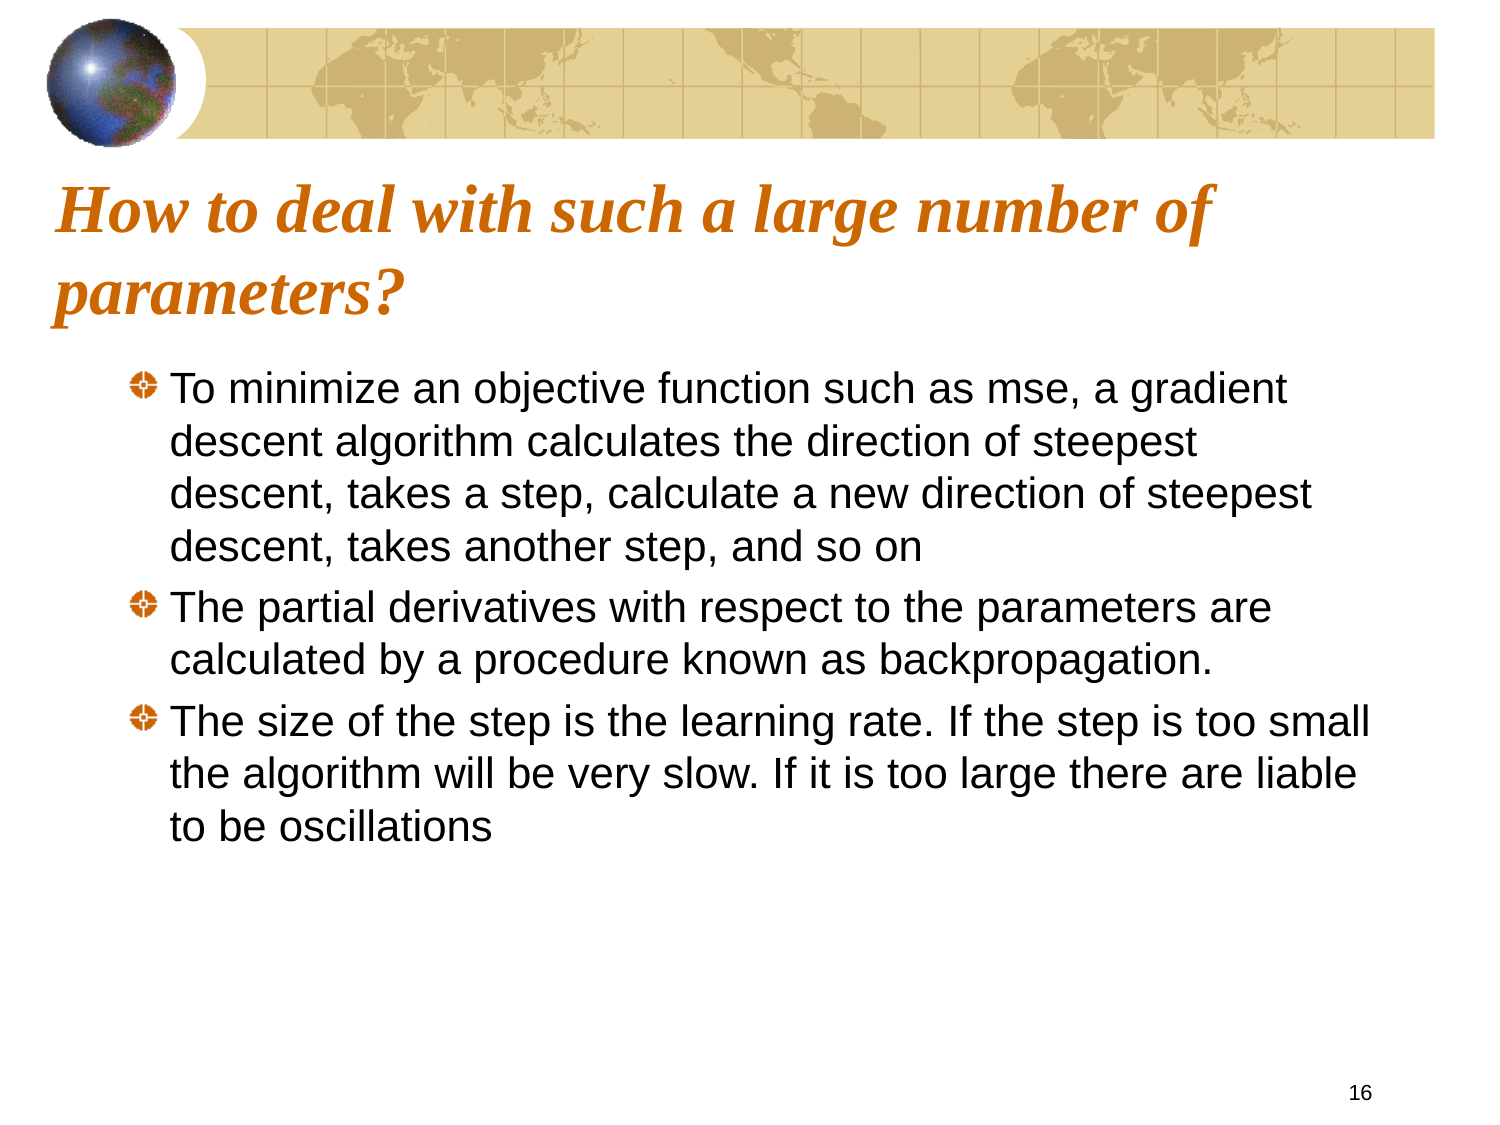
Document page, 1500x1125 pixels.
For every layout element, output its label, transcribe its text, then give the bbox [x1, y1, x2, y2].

slide_number 16 [1074, 1037, 1388, 1113]
title How to deal with such a large number of parameters? [40, 152, 1316, 341]
list To minimize an objective function such as mse, a gradient descent algorithm calculates the direction of steepest descent, takes a step, calculate a new direction of steepest descent, takes another step, and so on The partial derivatives with respect to the parameters are calculated by a procedure known as backpropagation. The size of the step is the learning rate. If the step is too small the algorithm will be very slow. If it is too large there are liable to be oscillations [112, 352, 1388, 1028]
picture [127, 370, 159, 402]
picture [127, 703, 159, 734]
picture [127, 589, 159, 621]
picture [42, 14, 190, 151]
text_box [473, 825, 591, 909]
